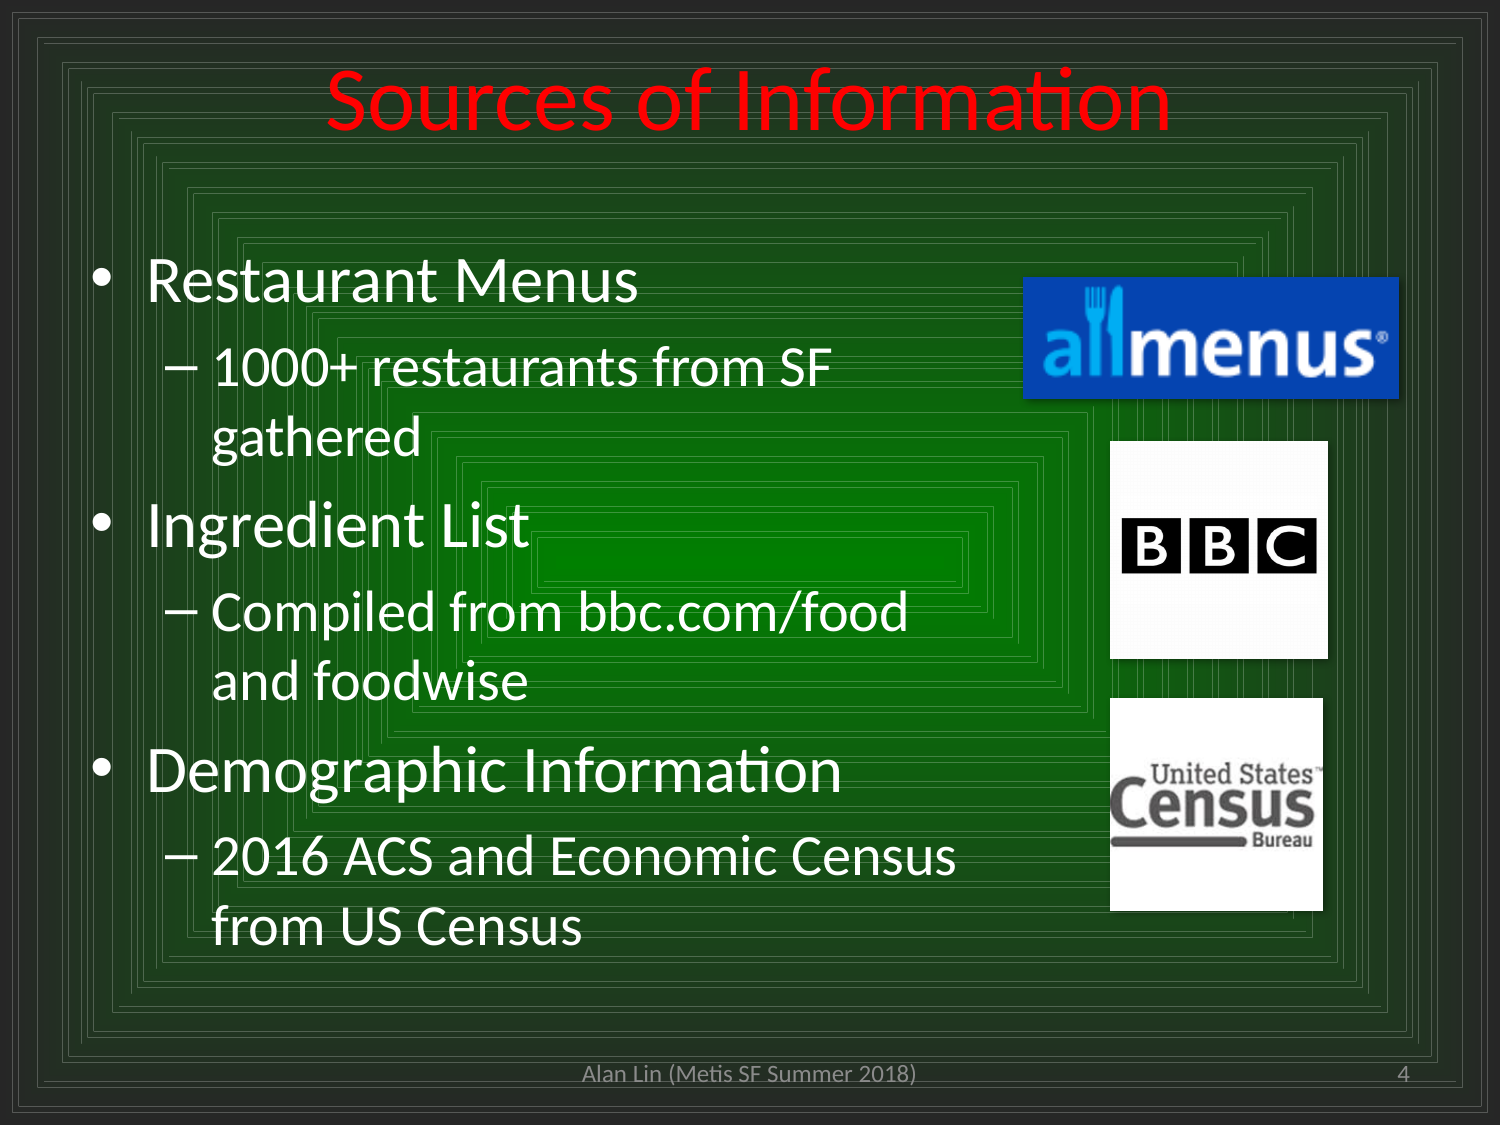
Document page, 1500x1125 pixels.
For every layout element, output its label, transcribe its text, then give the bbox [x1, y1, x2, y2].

picture [1023, 277, 1399, 399]
slide_number 4 [1074, 1042, 1425, 1103]
picture [1109, 697, 1323, 911]
picture [1109, 441, 1328, 660]
title Sources of Information [75, 0, 1425, 188]
list Restaurant Menus 1000+ restaurants from SF gathered Ingredient List Compiled from bbc.com/food and foodwise Demographic Information 2016 ACS and Economic Census from US Census [75, 228, 1024, 972]
footer Alan Lin (Metis SF Summer 2018) [512, 1042, 988, 1103]
